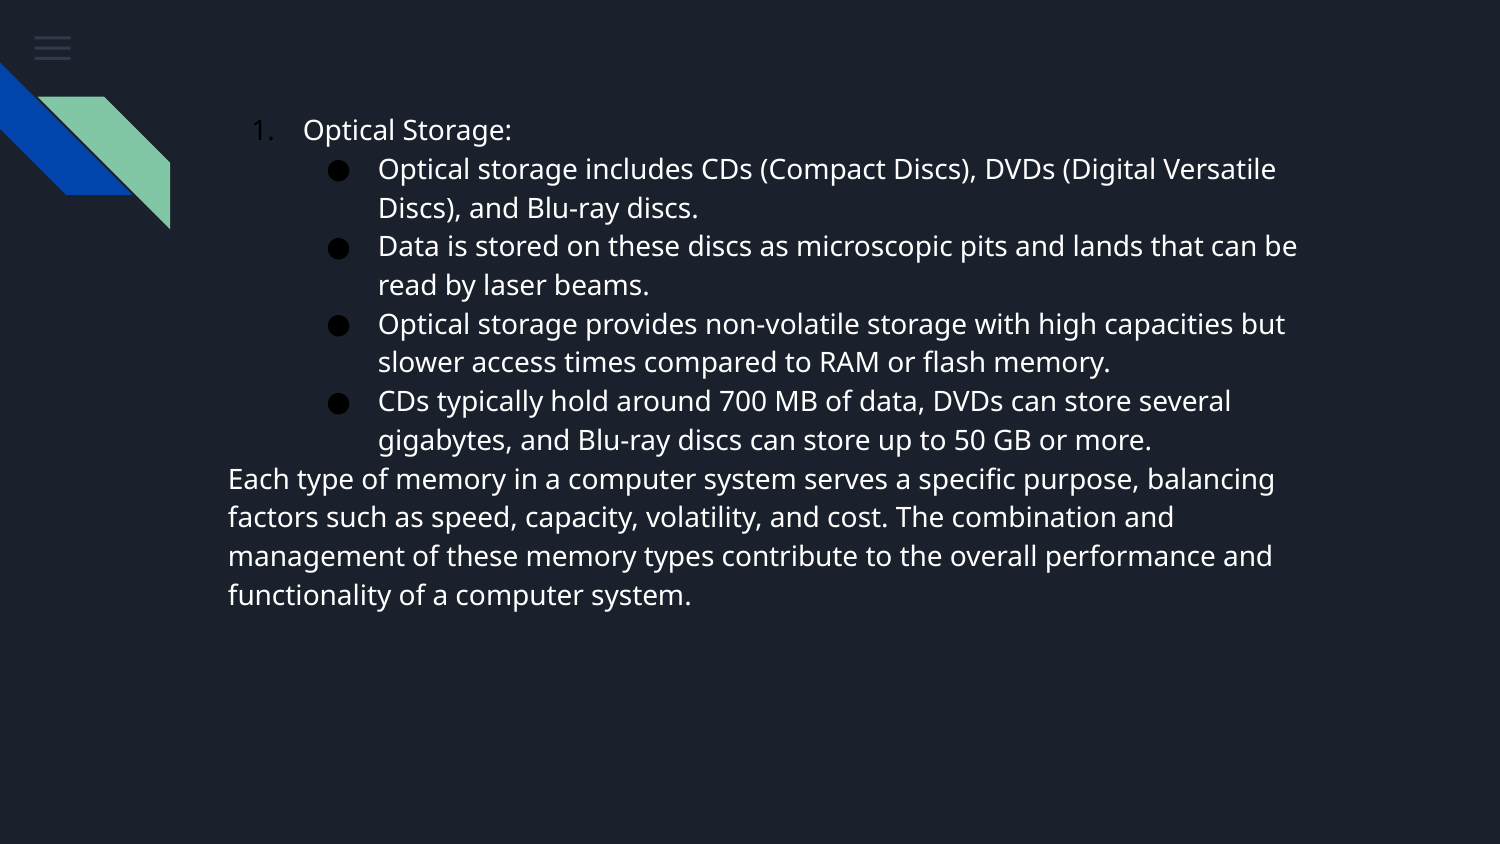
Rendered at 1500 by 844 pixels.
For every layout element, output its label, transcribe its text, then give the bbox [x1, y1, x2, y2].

list Optical Storage: Optical storage includes CDs (Compact Discs), DVDs (Digital Versatile Discs), and Blu-ray discs. Data is stored on these discs as microscopic pits and lands that can be read by laser beams. Optical storage provides non-volatile storage with high capacities but slower access times compared to RAM or flash memory. CDs typically hold around 700 MB of data, DVDs can store several gigabytes, and Blu-ray discs can store up to 50 GB or more. Each type of memory in a computer system serves a specific purpose, balancing factors such as speed, capacity, volatility, and cost. The combination and management of these memory types contribute to the overall performance and functionality of a computer system. [212, 92, 1368, 735]
